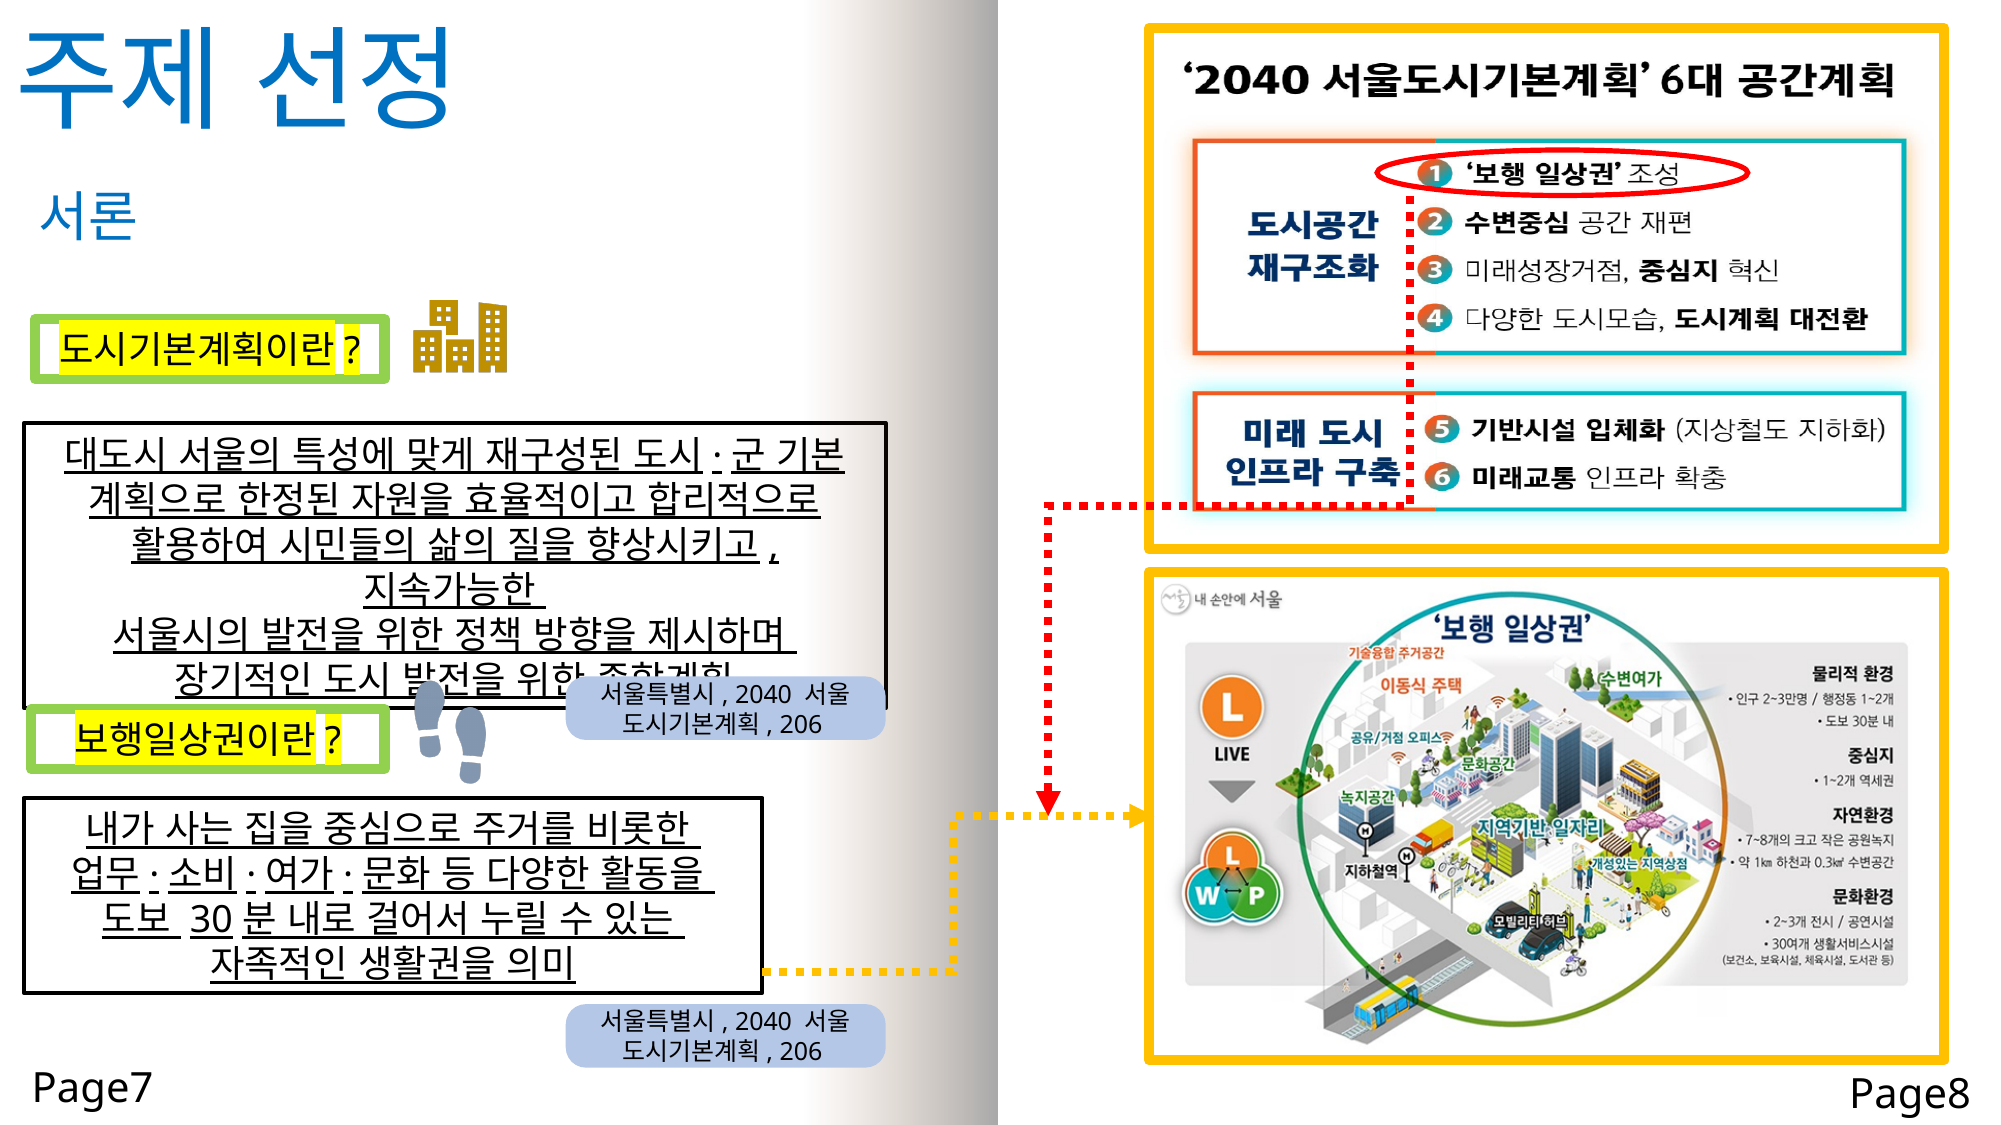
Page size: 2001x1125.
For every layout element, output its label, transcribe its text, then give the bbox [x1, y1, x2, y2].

text_box 서울특별시, 2040 서울 도시기본계획, 206 [564, 675, 887, 741]
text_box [918, 324, 1540, 687]
picture [1154, 577, 1939, 1056]
text_box 내가 사는 집을 중심으로 주거를 비롯한 업무·소비·여가·문화 등 다양한 활동을 도보 30분 내로 걸어서 누릴 수 있는 자족적인 생활권을 의미 [23, 798, 763, 993]
text_box 서울특별시, 2040 서울 도시기본계획, 206 [564, 1003, 887, 1069]
picture [404, 280, 516, 392]
text_box 대도시 서울의 특성에 맞게 재구성된 도시·군 기본 계획으로 한정된 자원을 효율적이고 합리적으로 활용하여 시민들의 삶의 질을 향상시키고, 지속가능한 서울시의 발전을 위한 정책 방향을 제시하며 장기적인 도시 발전을 위한 종합계획 [23, 423, 802, 708]
text_box Page7 [16, 1053, 169, 1118]
text_box 서론 [23, 186, 202, 257]
text_box [802, 0, 999, 816]
text_box 도시기본계획이란? [35, 319, 385, 379]
text_box 주제 선정 [0, 0, 494, 152]
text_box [762, 816, 1155, 973]
text_box [802, 973, 999, 1125]
text_box 보행일상권이란? [31, 709, 385, 769]
picture [394, 676, 506, 788]
picture [1154, 33, 1939, 544]
text_box Page8 [1834, 1058, 1987, 1124]
